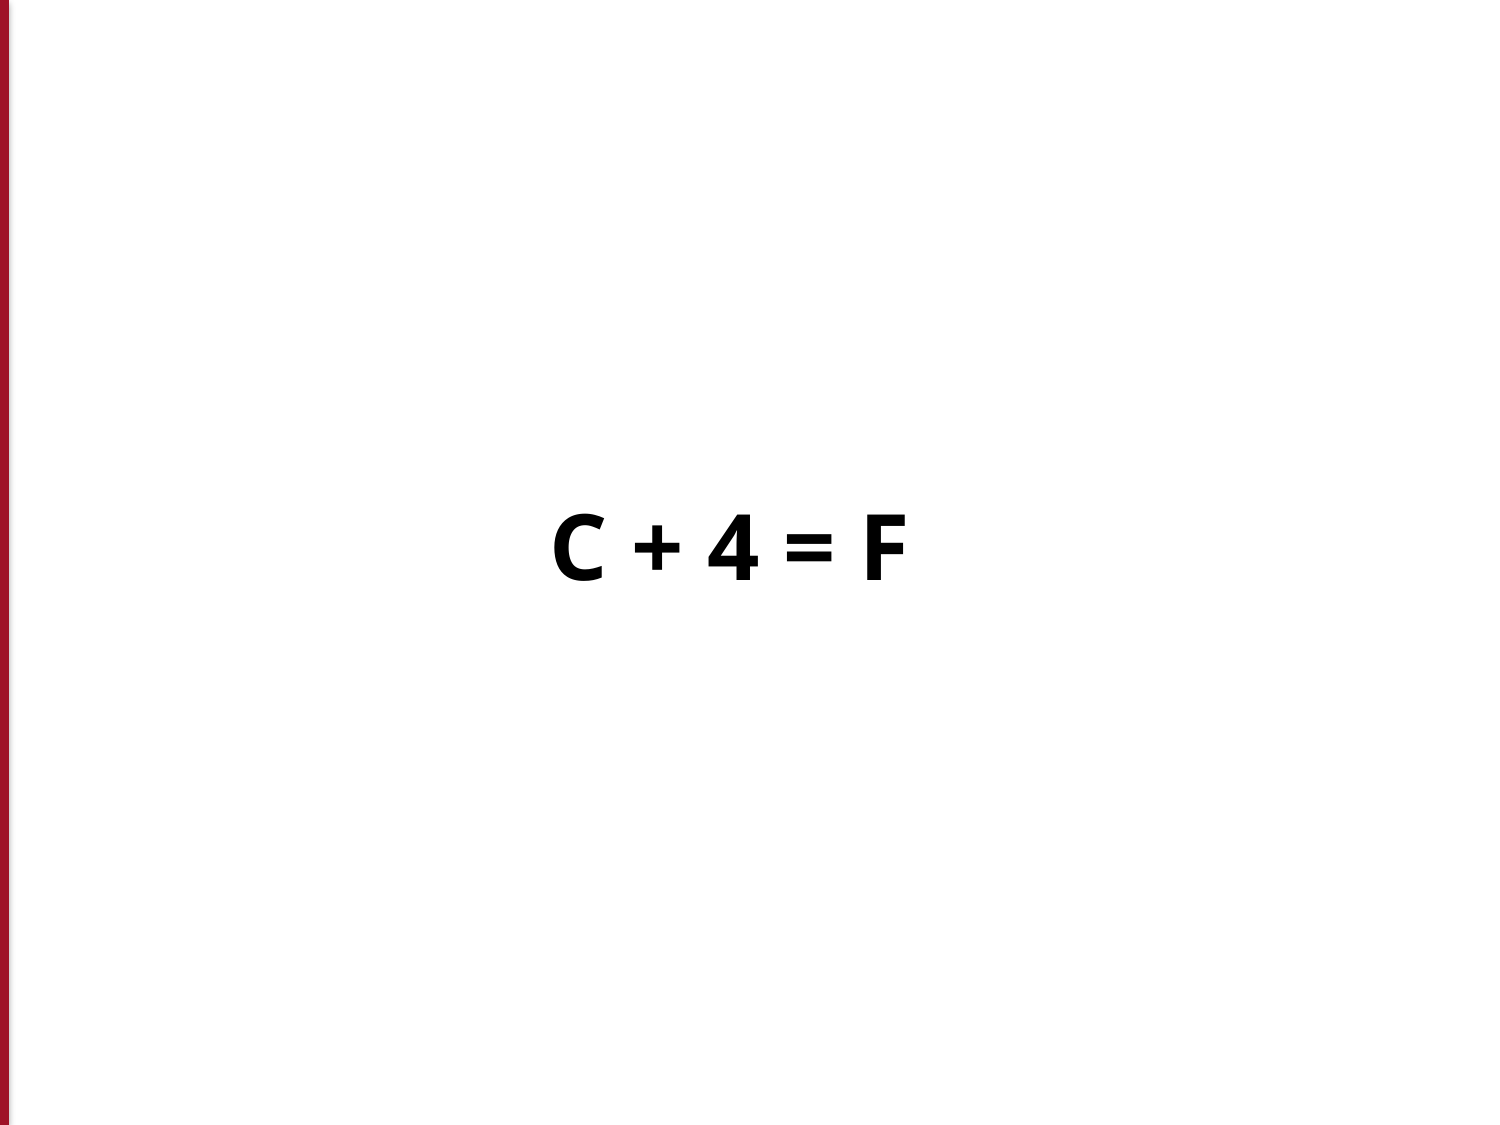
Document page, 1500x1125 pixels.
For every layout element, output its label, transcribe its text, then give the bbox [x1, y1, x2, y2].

text_box C + 4 = F [534, 481, 926, 607]
